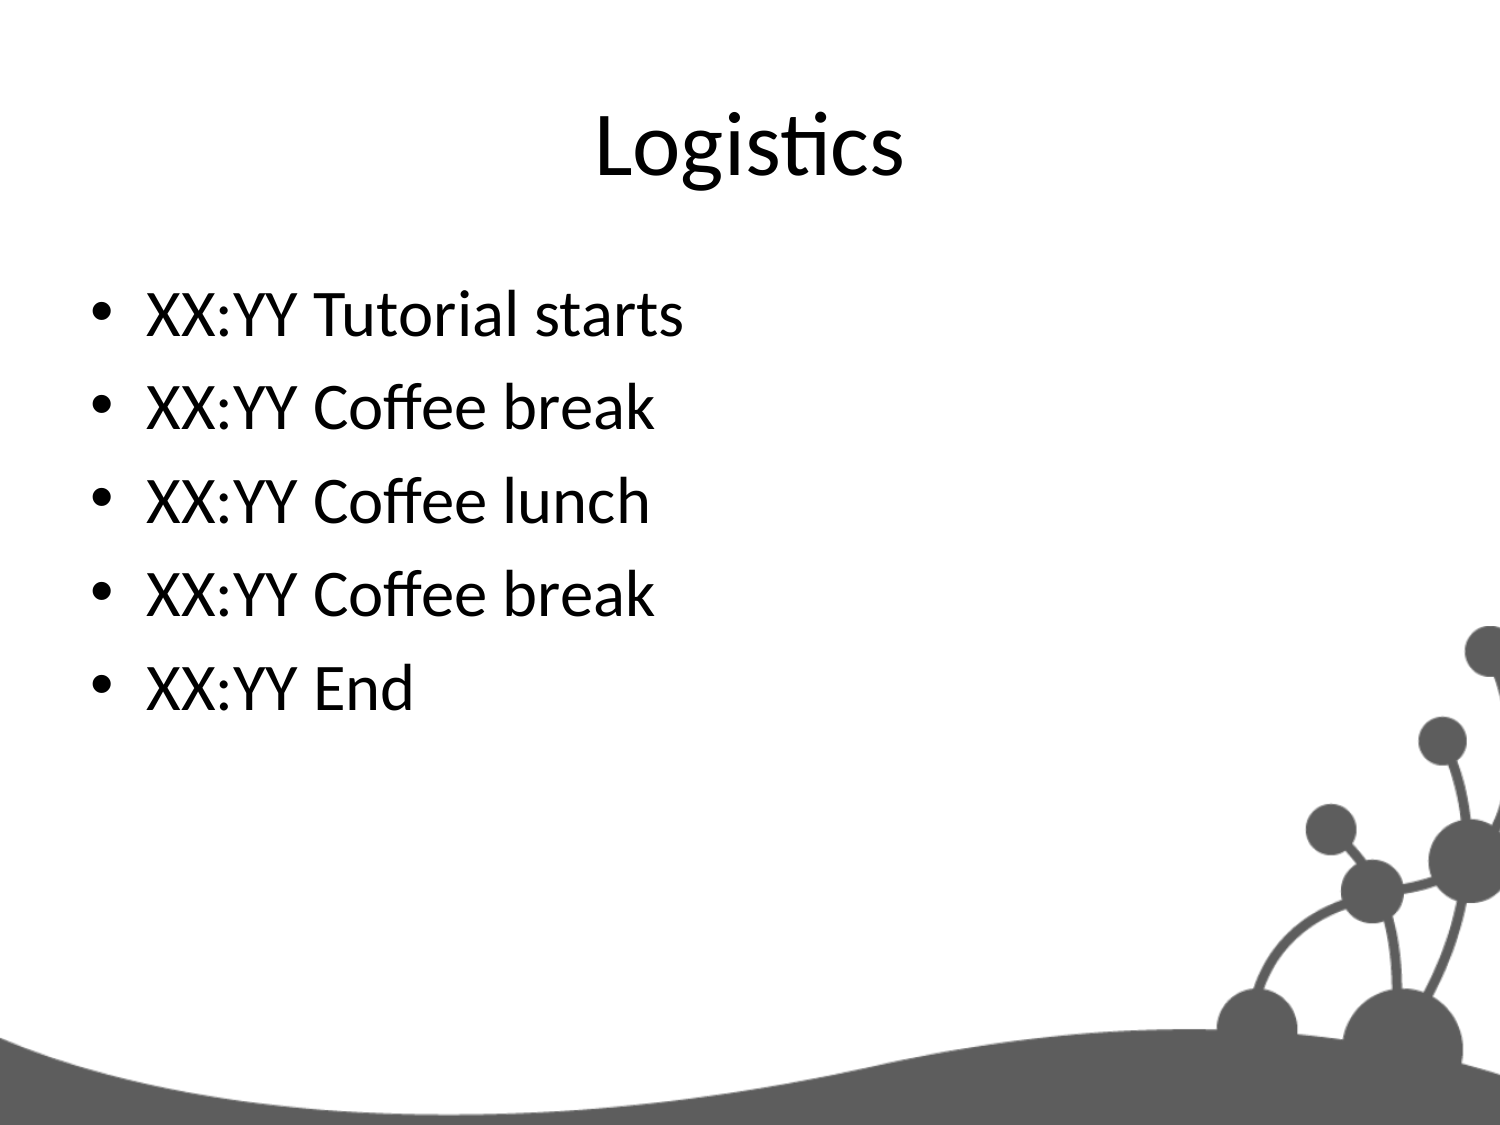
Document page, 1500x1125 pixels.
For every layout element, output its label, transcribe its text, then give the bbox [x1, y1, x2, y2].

title Logistics [75, 45, 1425, 233]
list XX:YY Tutorial starts XX:YY Coffee break XX:YY Coffee lunch XX:YY Coffee break XX:YY End [75, 262, 1425, 1005]
